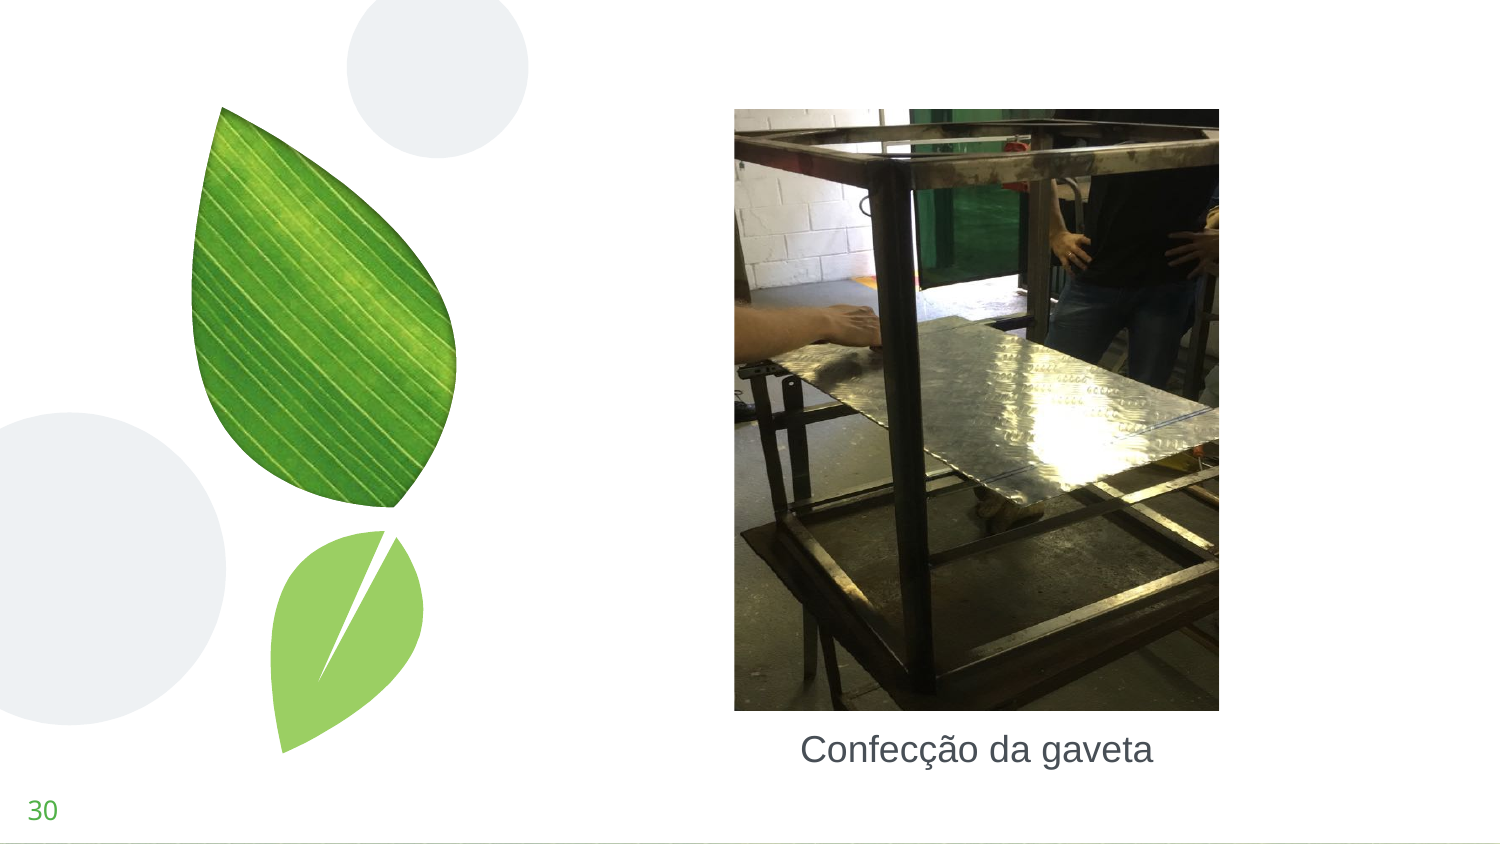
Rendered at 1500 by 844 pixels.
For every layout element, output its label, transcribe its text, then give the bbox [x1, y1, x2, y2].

slide_number ‹#› [12, 779, 103, 844]
picture [192, 108, 456, 507]
list Confecção da gaveta [528, 710, 1425, 796]
picture [734, 109, 1220, 711]
